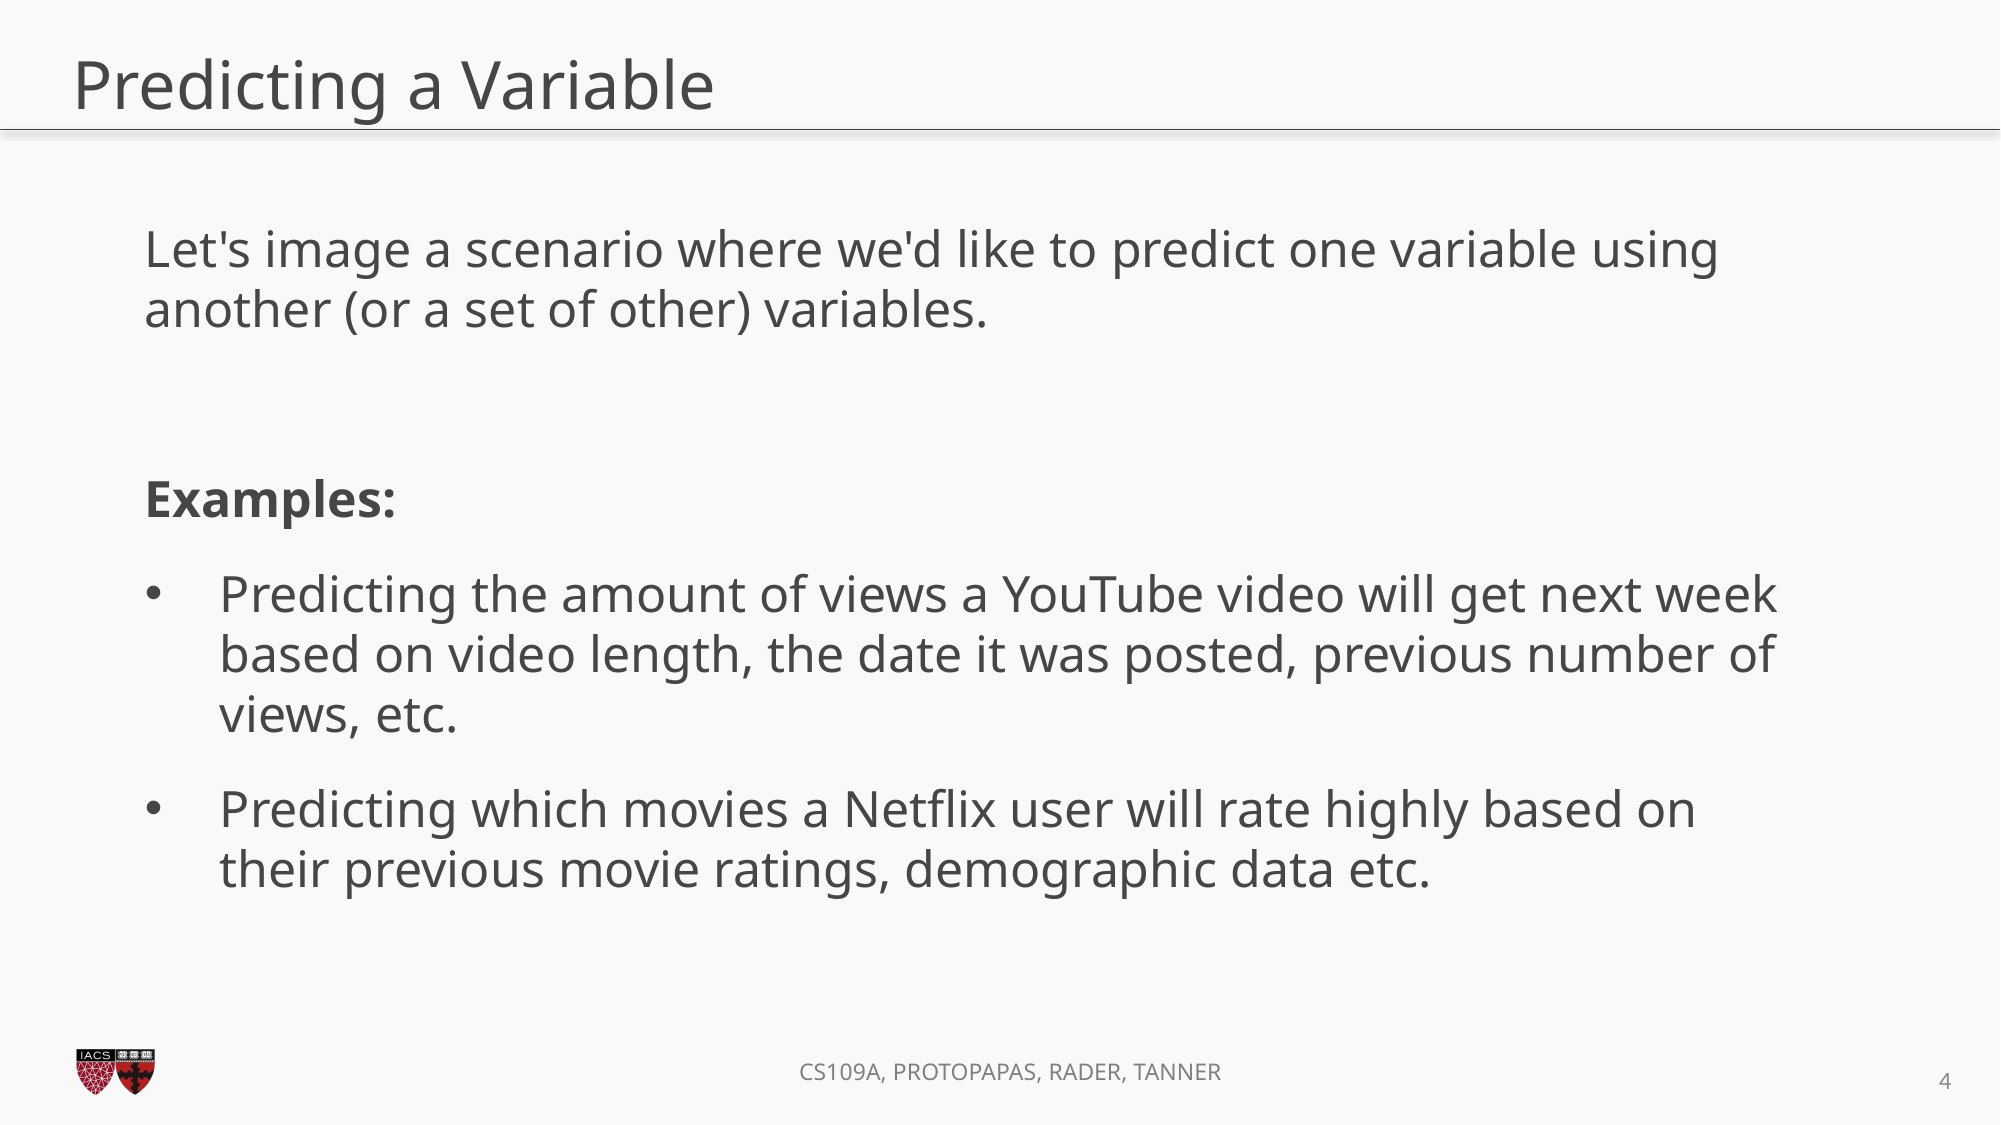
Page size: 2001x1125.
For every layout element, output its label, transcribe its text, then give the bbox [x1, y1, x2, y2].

slide_number 3 [1500, 1050, 1967, 1110]
picture [75, 1049, 155, 1095]
title Predicting a Variable [57, 35, 1943, 162]
list Let's image a scenario where we'd like to predict one variable using another (or a set of other) variables. Examples: Predicting the amount of views a YouTube video will get next week based on video length, the date it was posted, previous number of views, etc. Predicting which movies a Netflix user will rate highly based on their previous movie ratings, demographic data etc. [129, 209, 1824, 557]
